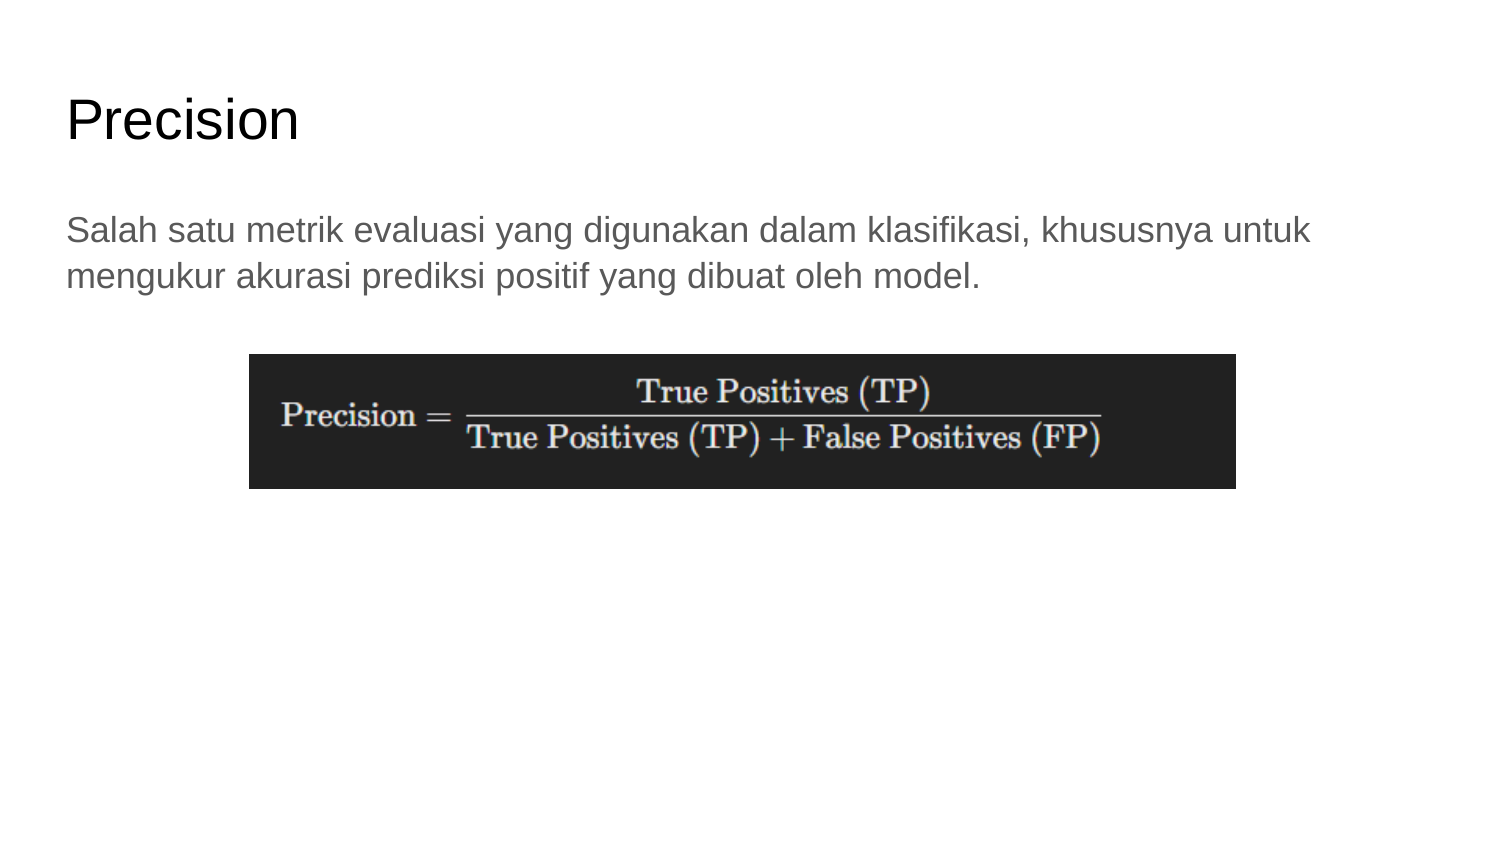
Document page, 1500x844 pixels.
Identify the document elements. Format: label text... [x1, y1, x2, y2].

picture [249, 354, 1236, 490]
list Salah satu metrik evaluasi yang digunakan dalam klasifikasi, khususnya untuk mengukur akurasi prediksi positif yang dibuat oleh model. [51, 189, 1449, 312]
title Precision [51, 72, 1449, 167]
